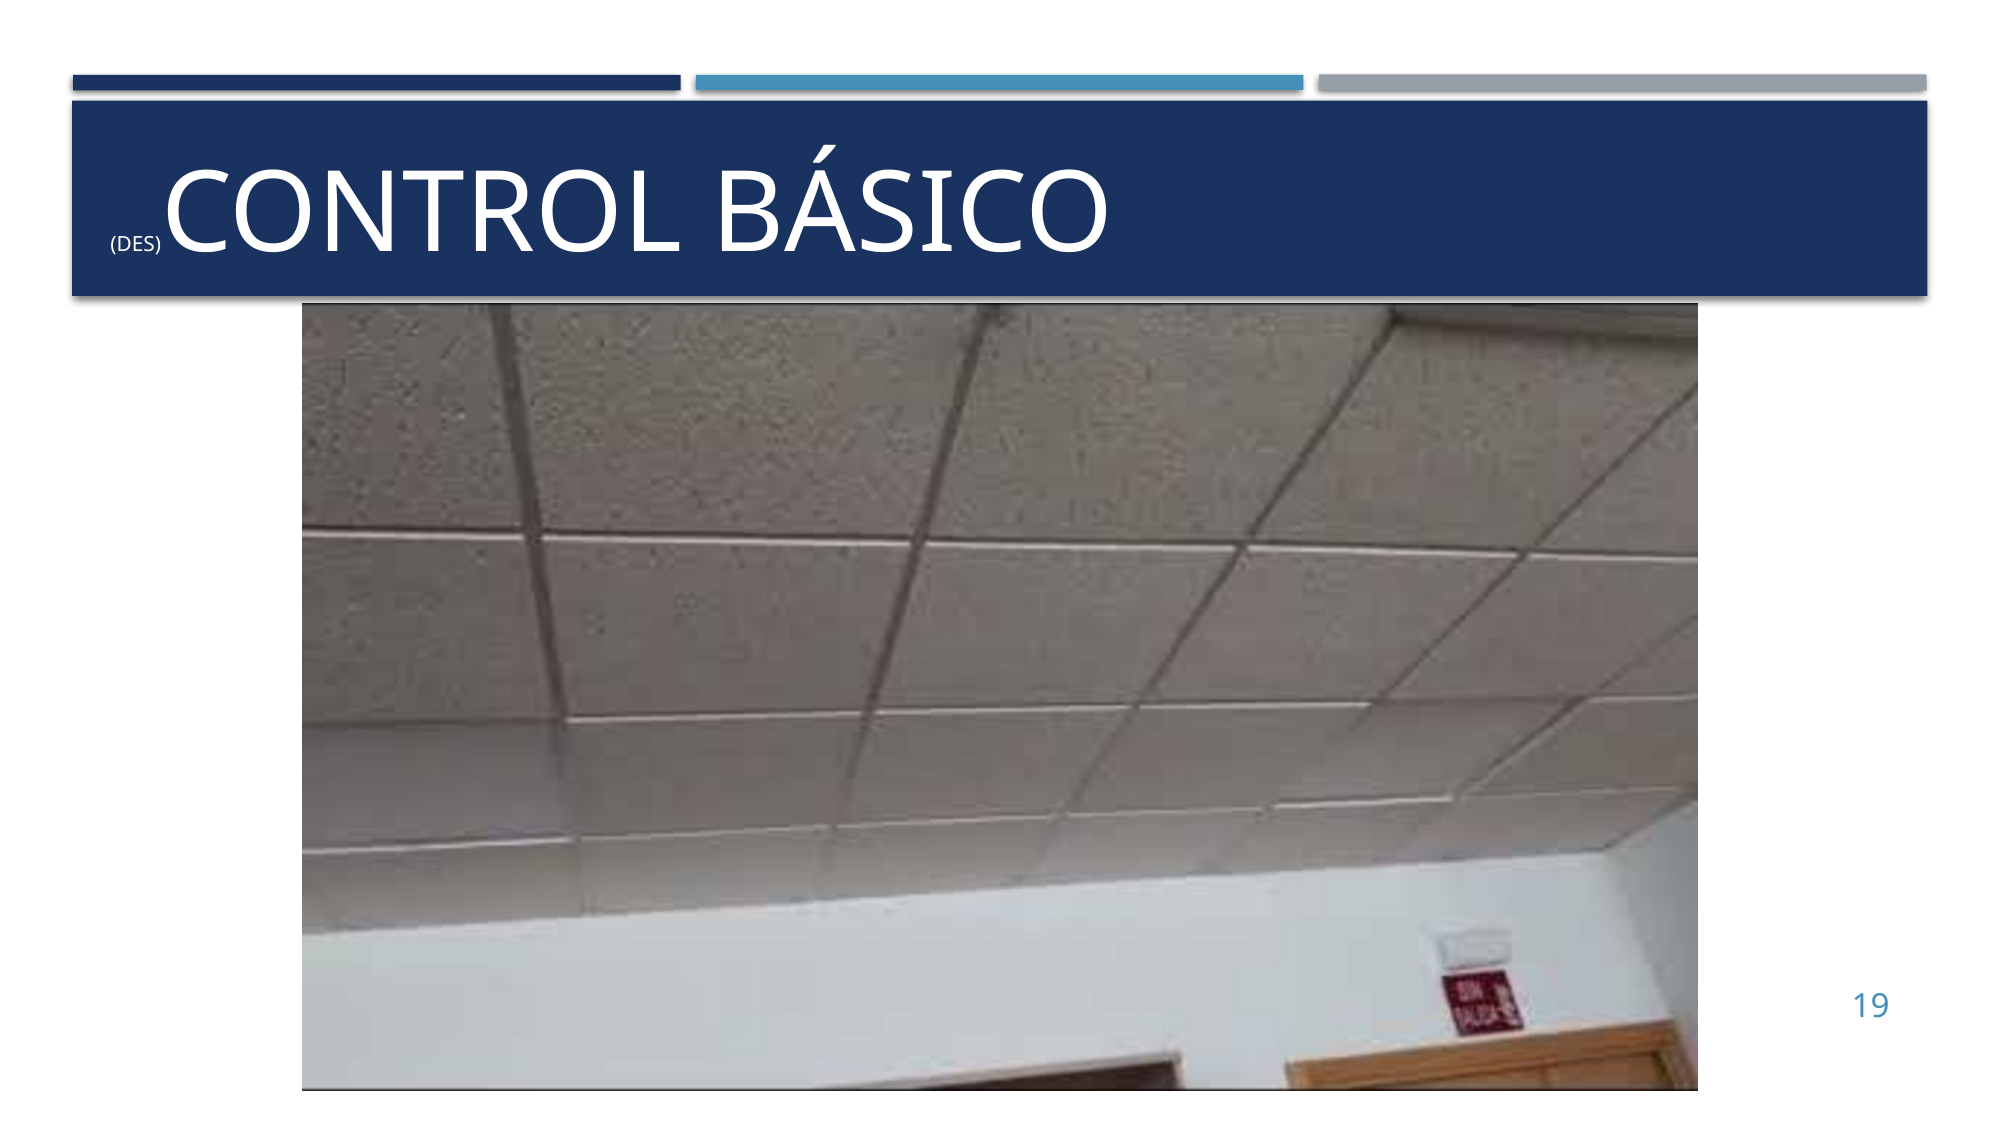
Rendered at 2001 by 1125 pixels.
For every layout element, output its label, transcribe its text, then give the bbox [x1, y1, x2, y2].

title (Des)Control básico [95, 115, 1905, 282]
slide_number 19 [1732, 977, 1905, 1037]
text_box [301, 302, 1699, 1092]
